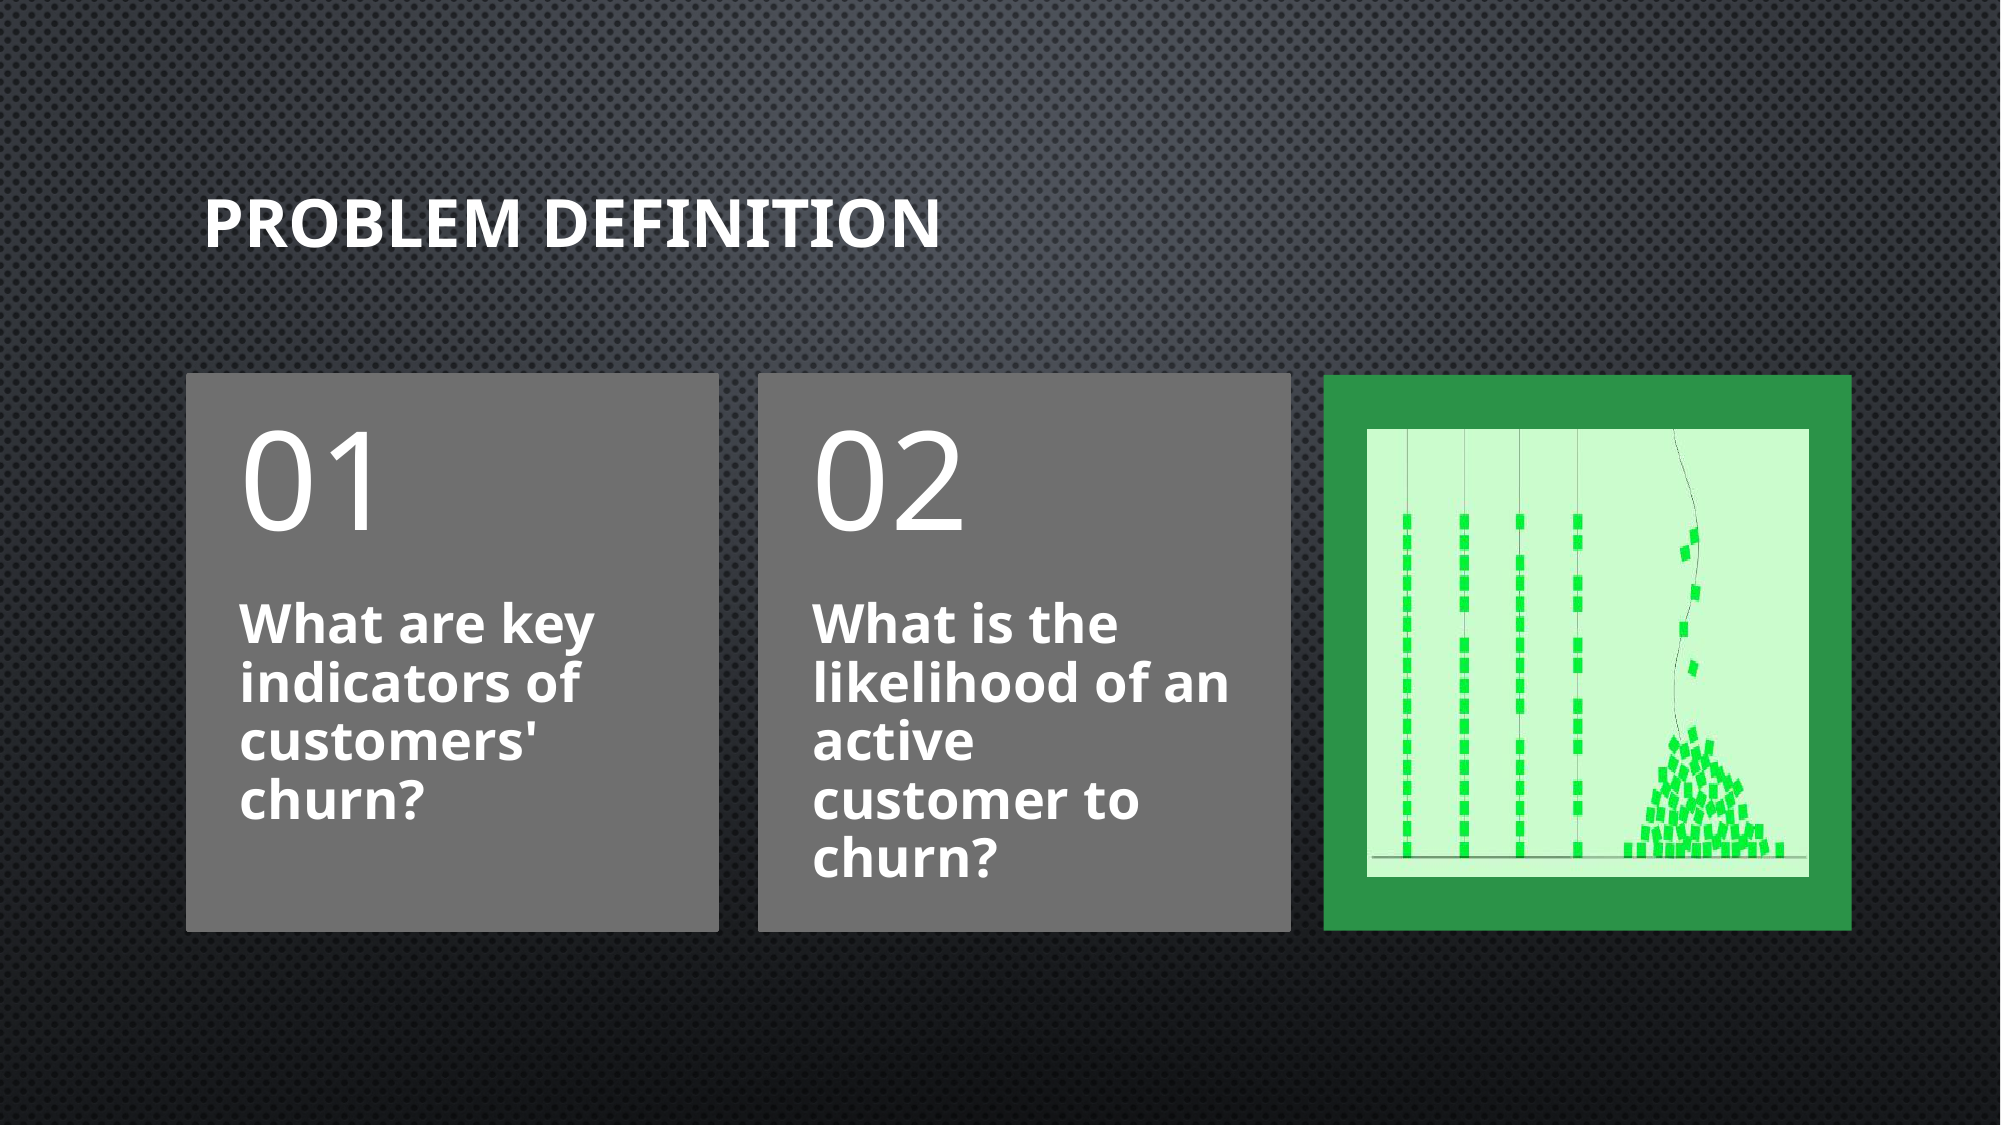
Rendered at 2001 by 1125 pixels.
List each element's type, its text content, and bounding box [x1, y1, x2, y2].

title Problem Definition [187, 99, 1813, 341]
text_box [1323, 374, 1852, 931]
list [186, 374, 1290, 931]
